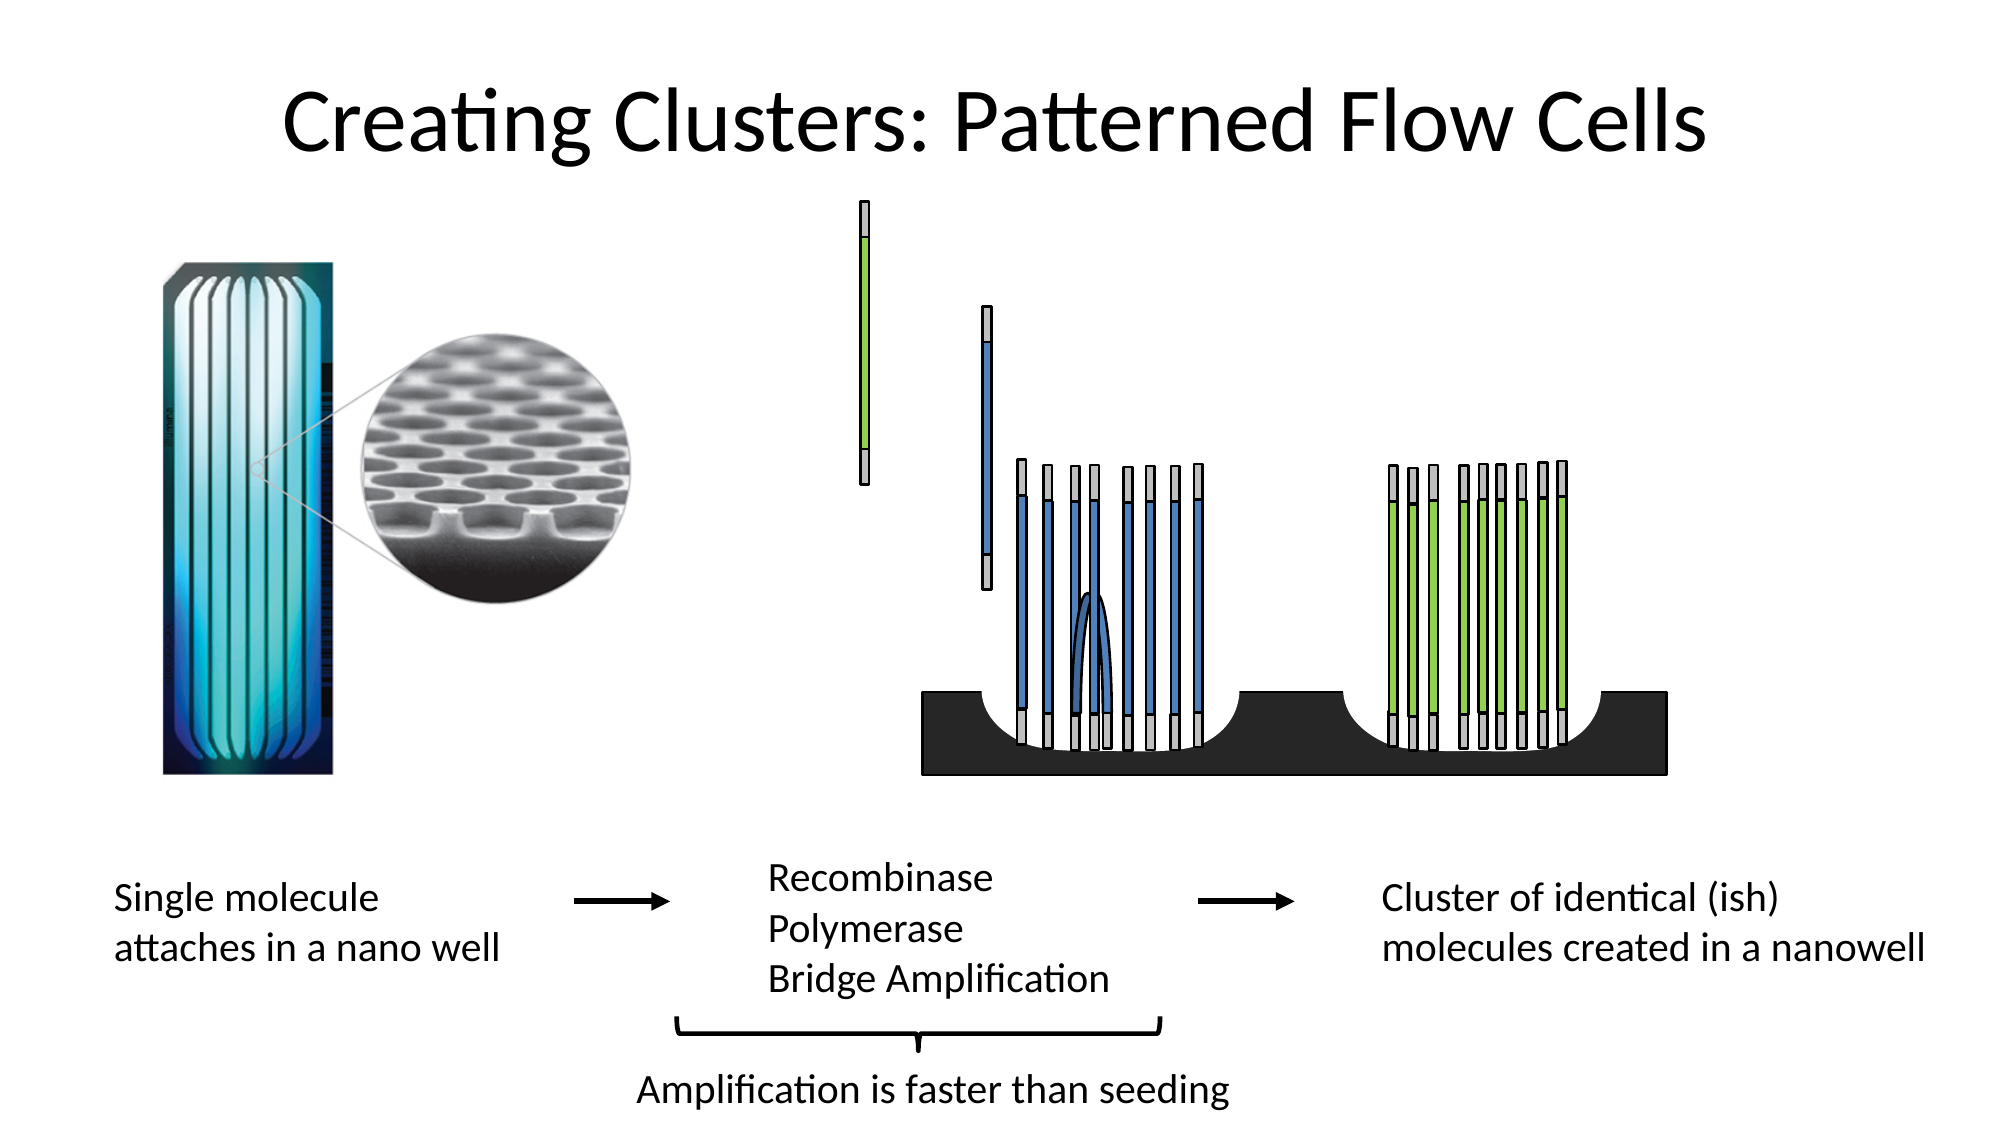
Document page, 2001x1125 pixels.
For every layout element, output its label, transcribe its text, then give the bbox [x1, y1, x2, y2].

text_box Cluster of identical (ish) molecules created in a nanowell [1366, 862, 1967, 978]
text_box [860, 201, 870, 485]
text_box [621, 1016, 1293, 1120]
text_box Single molecule attaches in a nano well [99, 862, 532, 978]
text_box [1071, 726, 1112, 749]
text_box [982, 306, 992, 590]
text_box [922, 688, 1667, 776]
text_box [1388, 460, 1567, 718]
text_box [1016, 459, 1204, 717]
title Creating Clusters: Patterned Flow Cells [96, 20, 1897, 208]
picture [151, 239, 639, 796]
text_box Recombinase Polymerase Bridge Amplification [753, 842, 1187, 1008]
